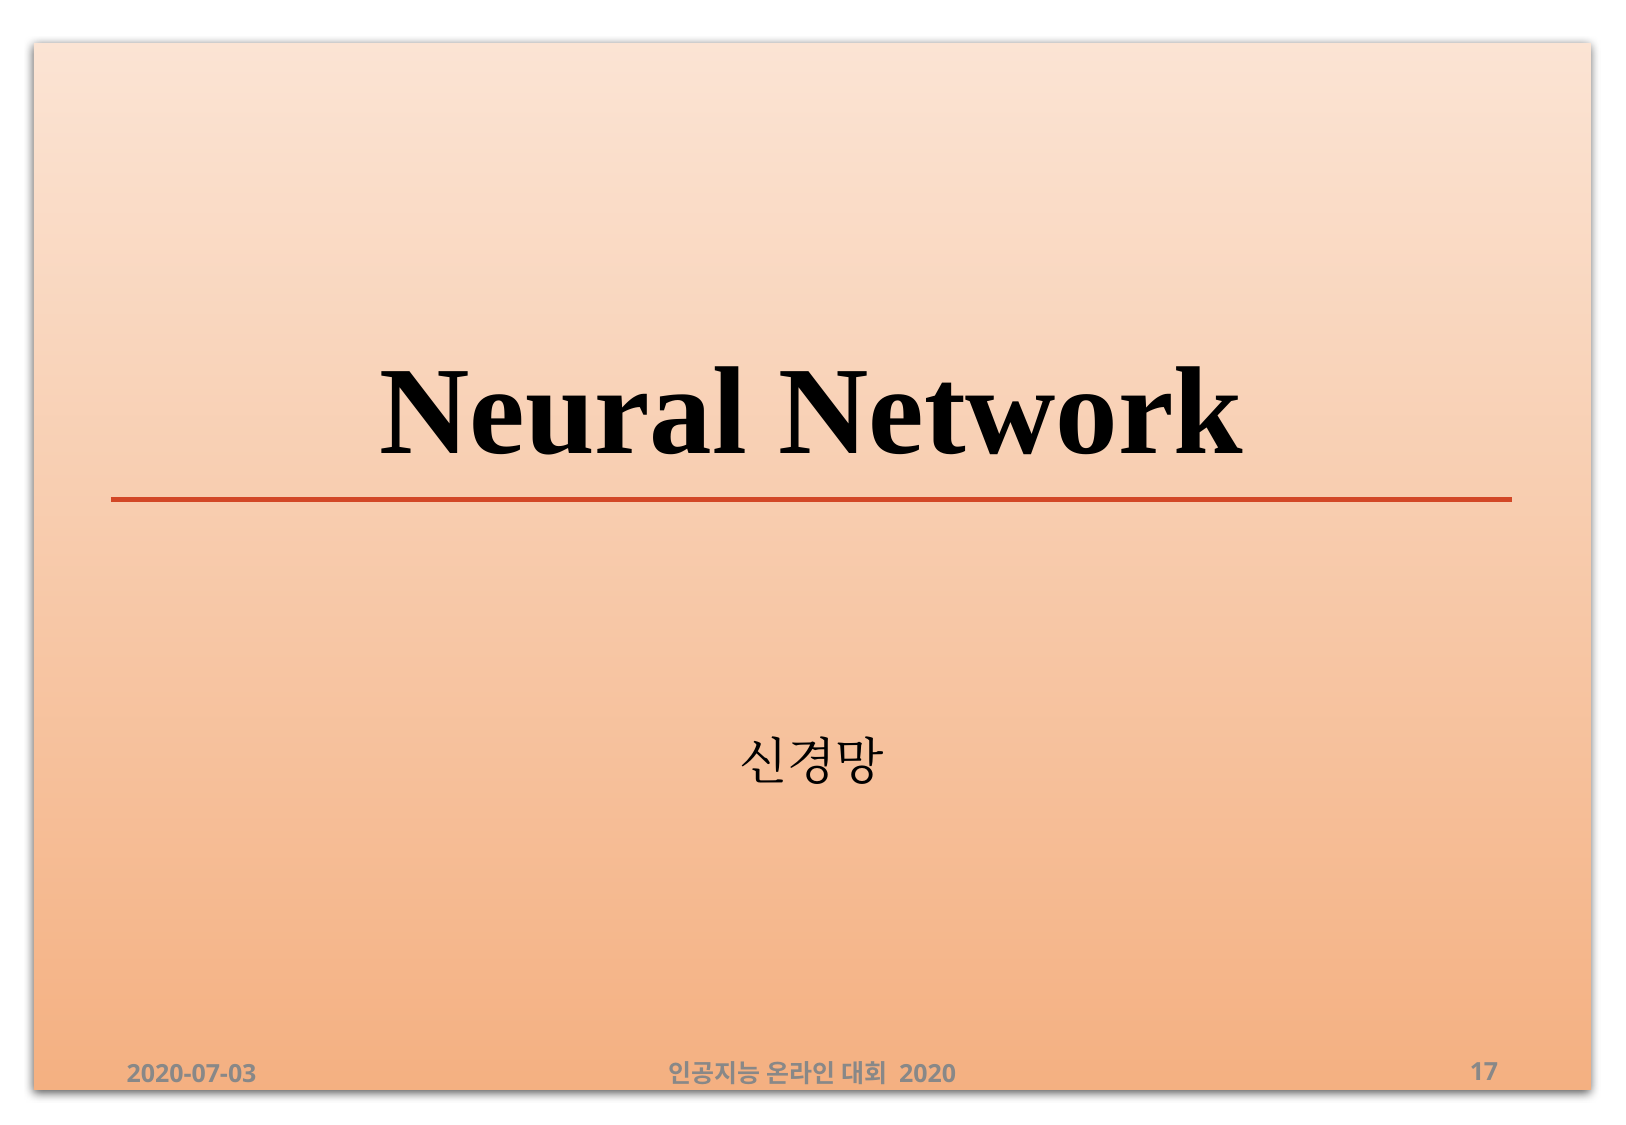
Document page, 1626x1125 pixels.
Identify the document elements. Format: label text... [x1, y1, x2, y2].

slide_number ‹#› [1433, 1042, 1514, 1103]
footer 인공지능 온라인 대회 2020 [538, 1042, 1087, 1103]
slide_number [111, 1042, 303, 1103]
title Neural Network [110, 325, 1513, 500]
list 신경망 [110, 520, 1513, 999]
